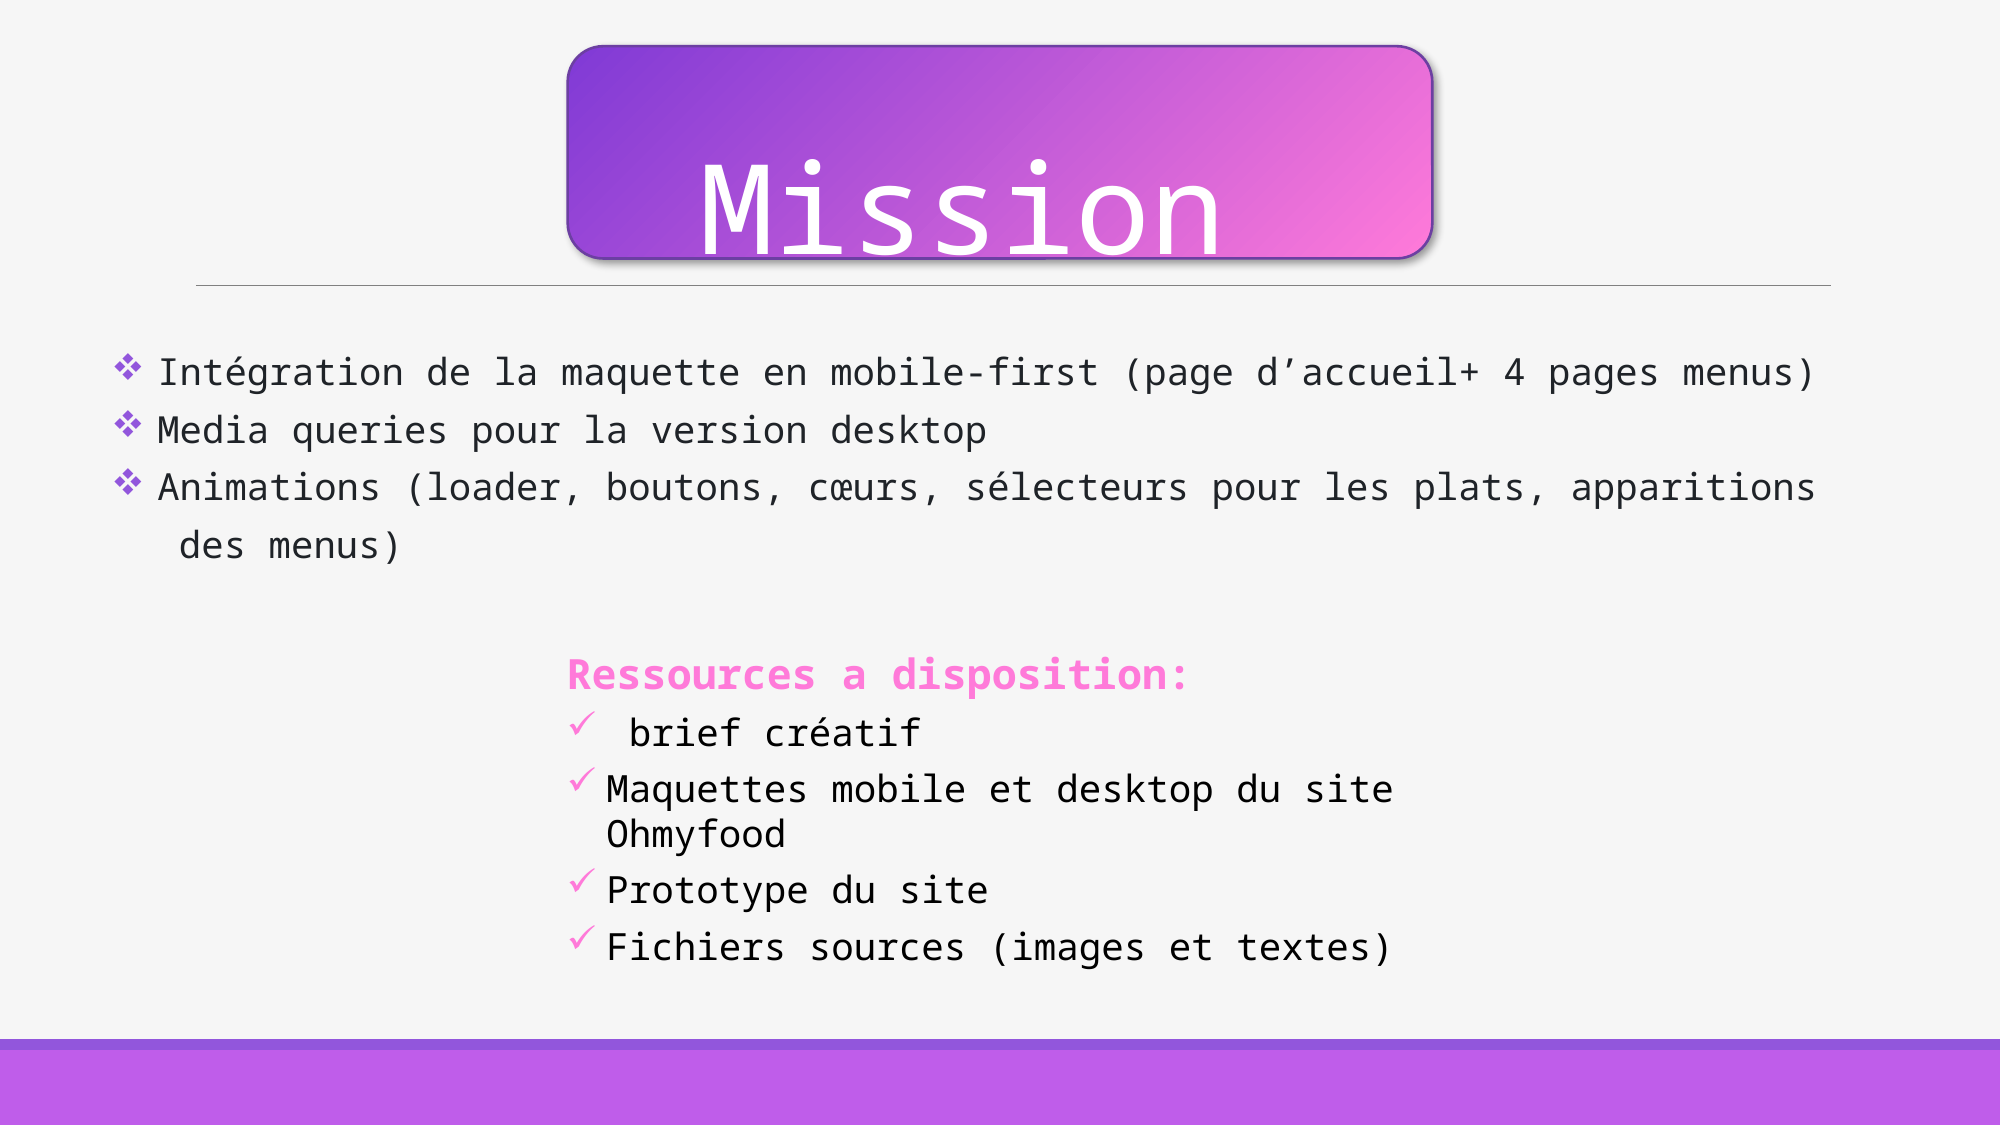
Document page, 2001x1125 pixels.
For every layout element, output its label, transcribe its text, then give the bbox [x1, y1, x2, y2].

text_box Ressources a disposition: brief créatif Maquettes mobile et desktop du site Ohmyfood Prototype du site Fichiers sources (images et textes) [551, 640, 1448, 1032]
list Intégration de la maquette en mobile-first (page d’accueil+ 4 pages menus) Media queries pour la version desktop Animations (loader, boutons, cœurs, sélecteurs pour les plats, apparitions des menus) [111, 299, 1879, 619]
text_box Mission [566, 44, 1434, 260]
